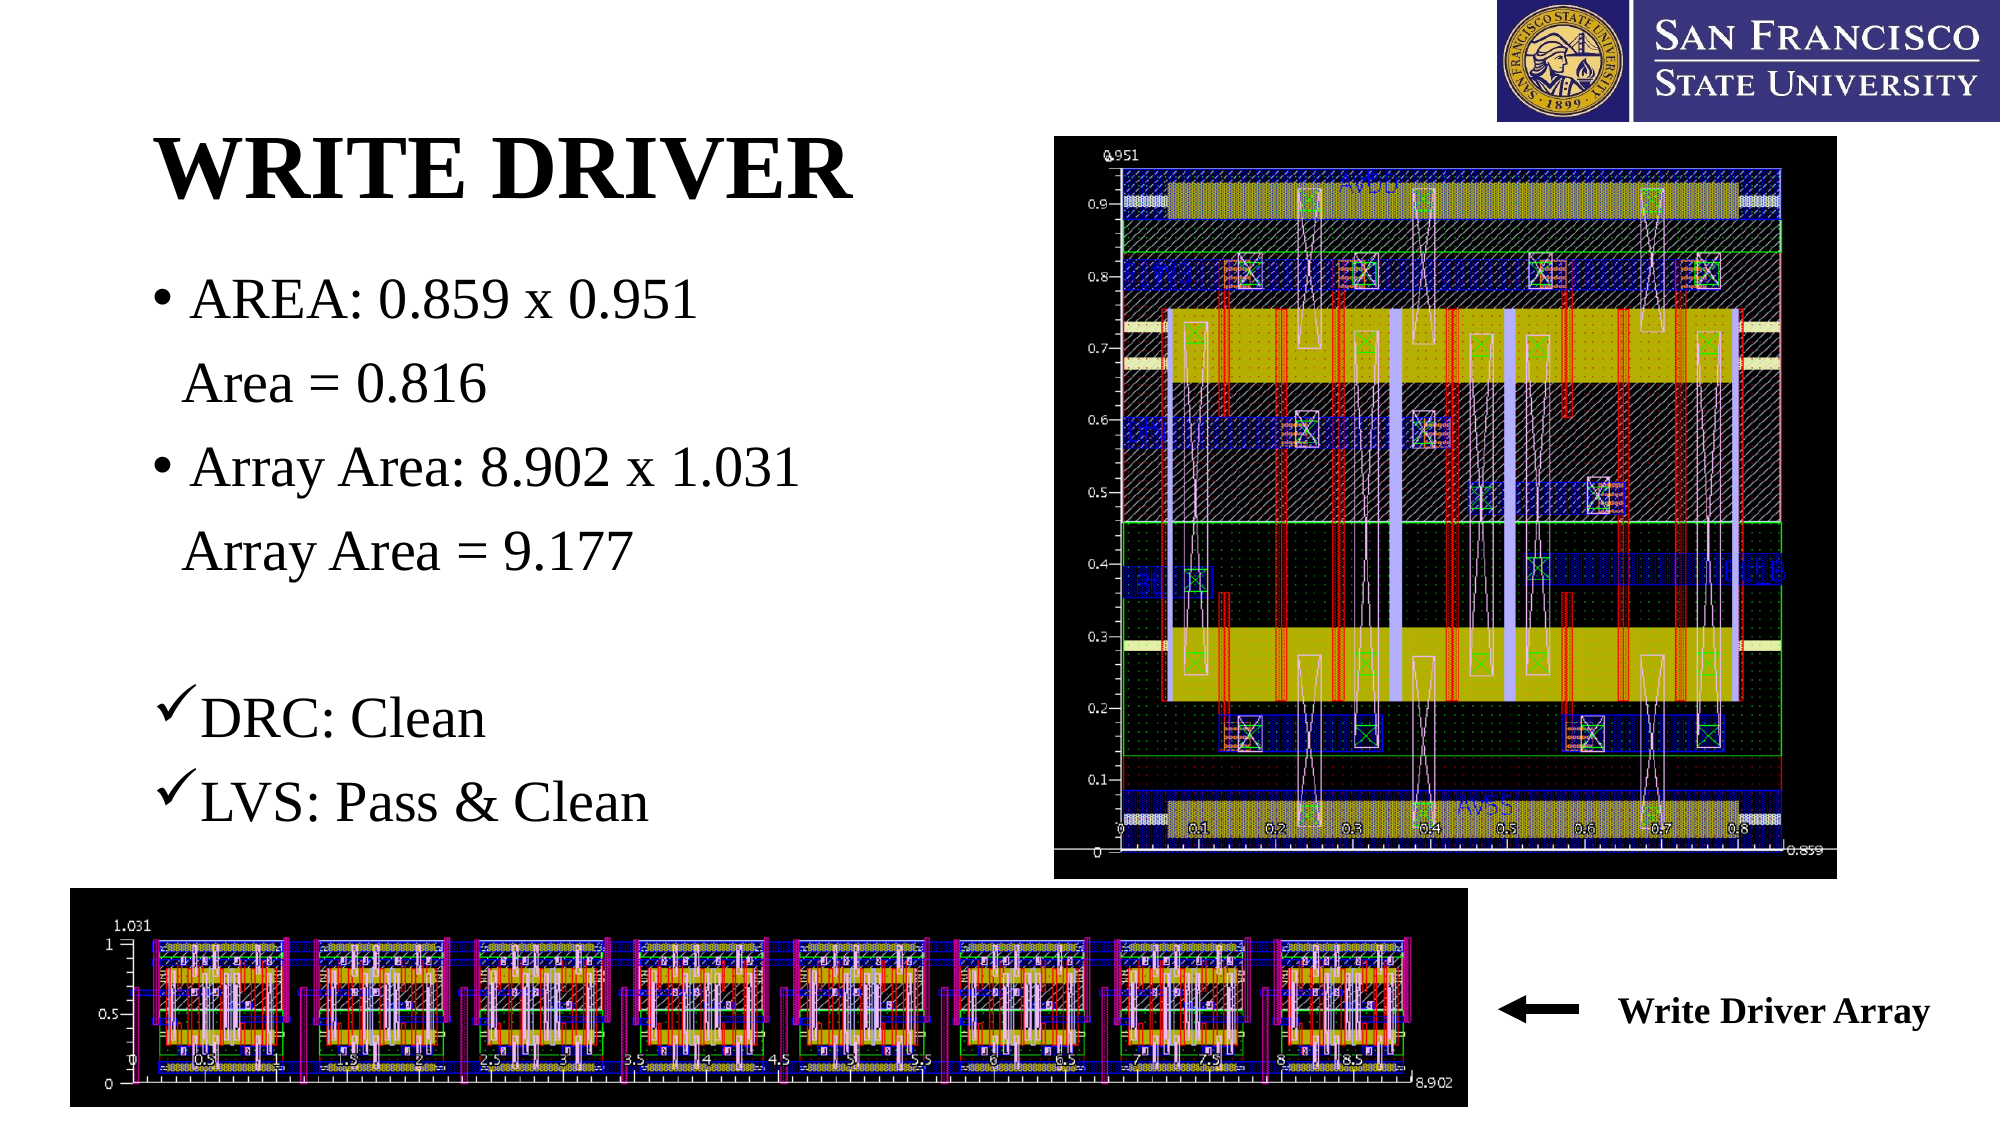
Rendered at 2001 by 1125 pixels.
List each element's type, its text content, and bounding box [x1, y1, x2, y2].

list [1054, 136, 1837, 879]
picture [1497, 0, 2000, 123]
title WRITE DRIVER [137, 59, 1863, 278]
text_box Write Driver Array [1579, 978, 1970, 1039]
picture [69, 888, 1469, 1107]
